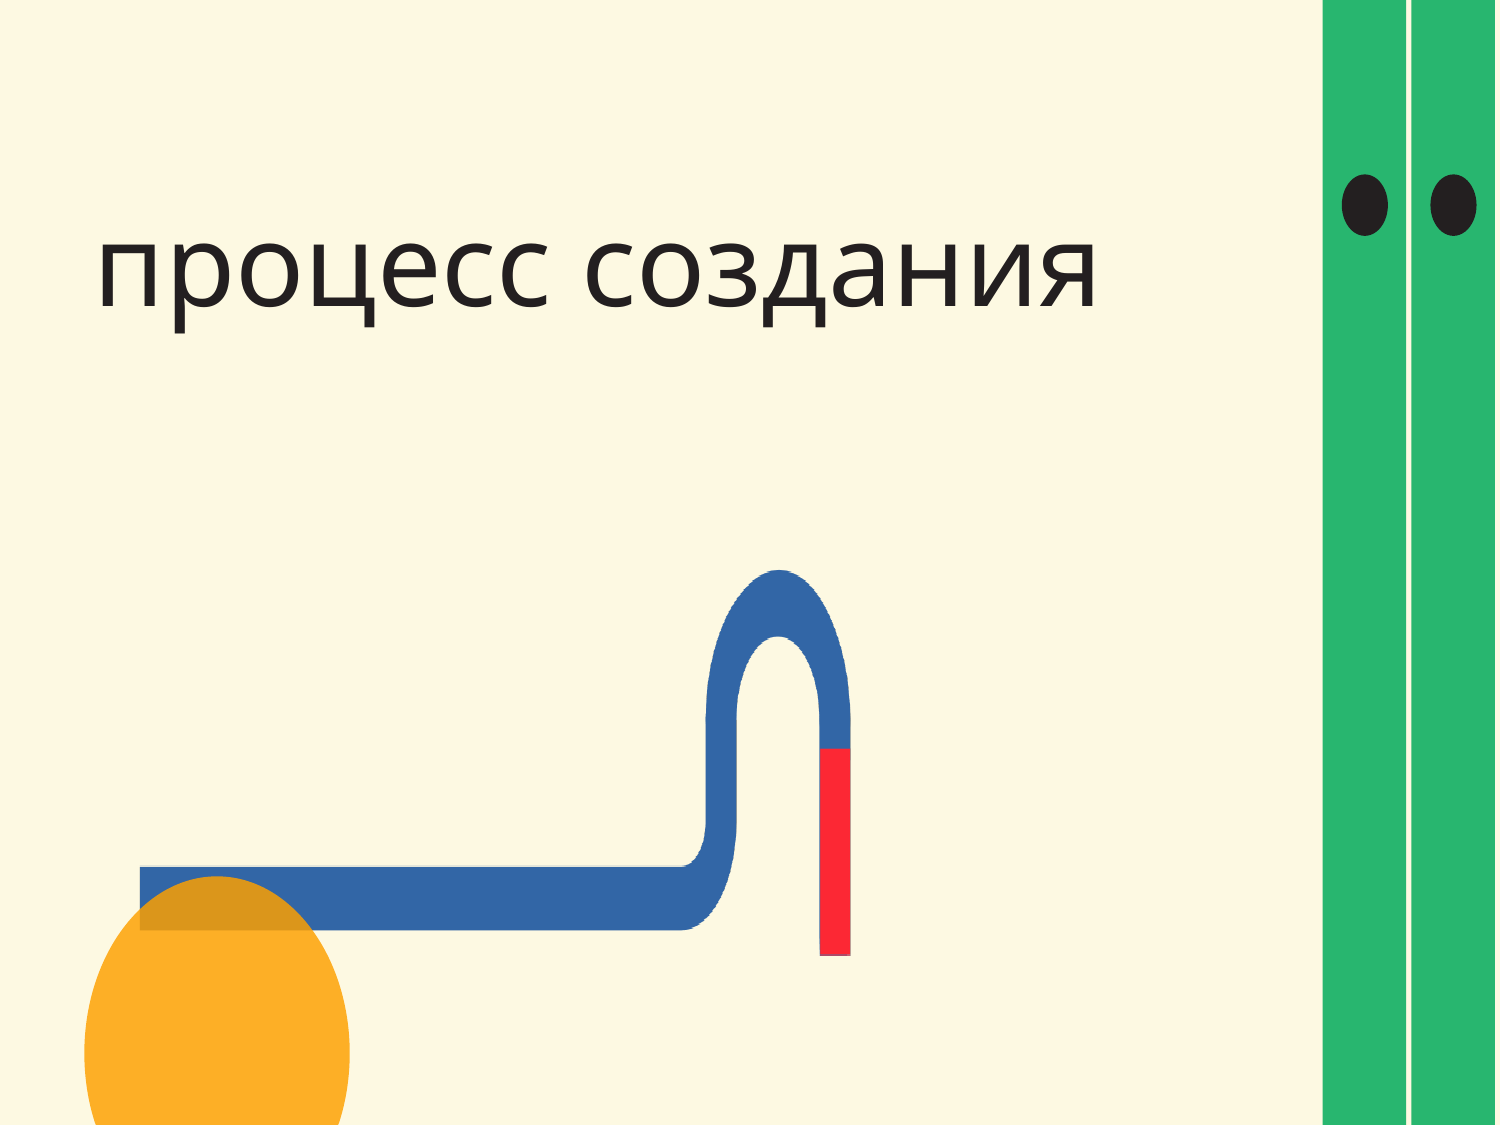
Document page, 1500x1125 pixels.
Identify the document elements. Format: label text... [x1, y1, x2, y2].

picture [1495, 568, 1500, 1125]
picture [0, 568, 1322, 1125]
picture [1407, 568, 1411, 1125]
title процесс создания [78, 199, 1181, 723]
